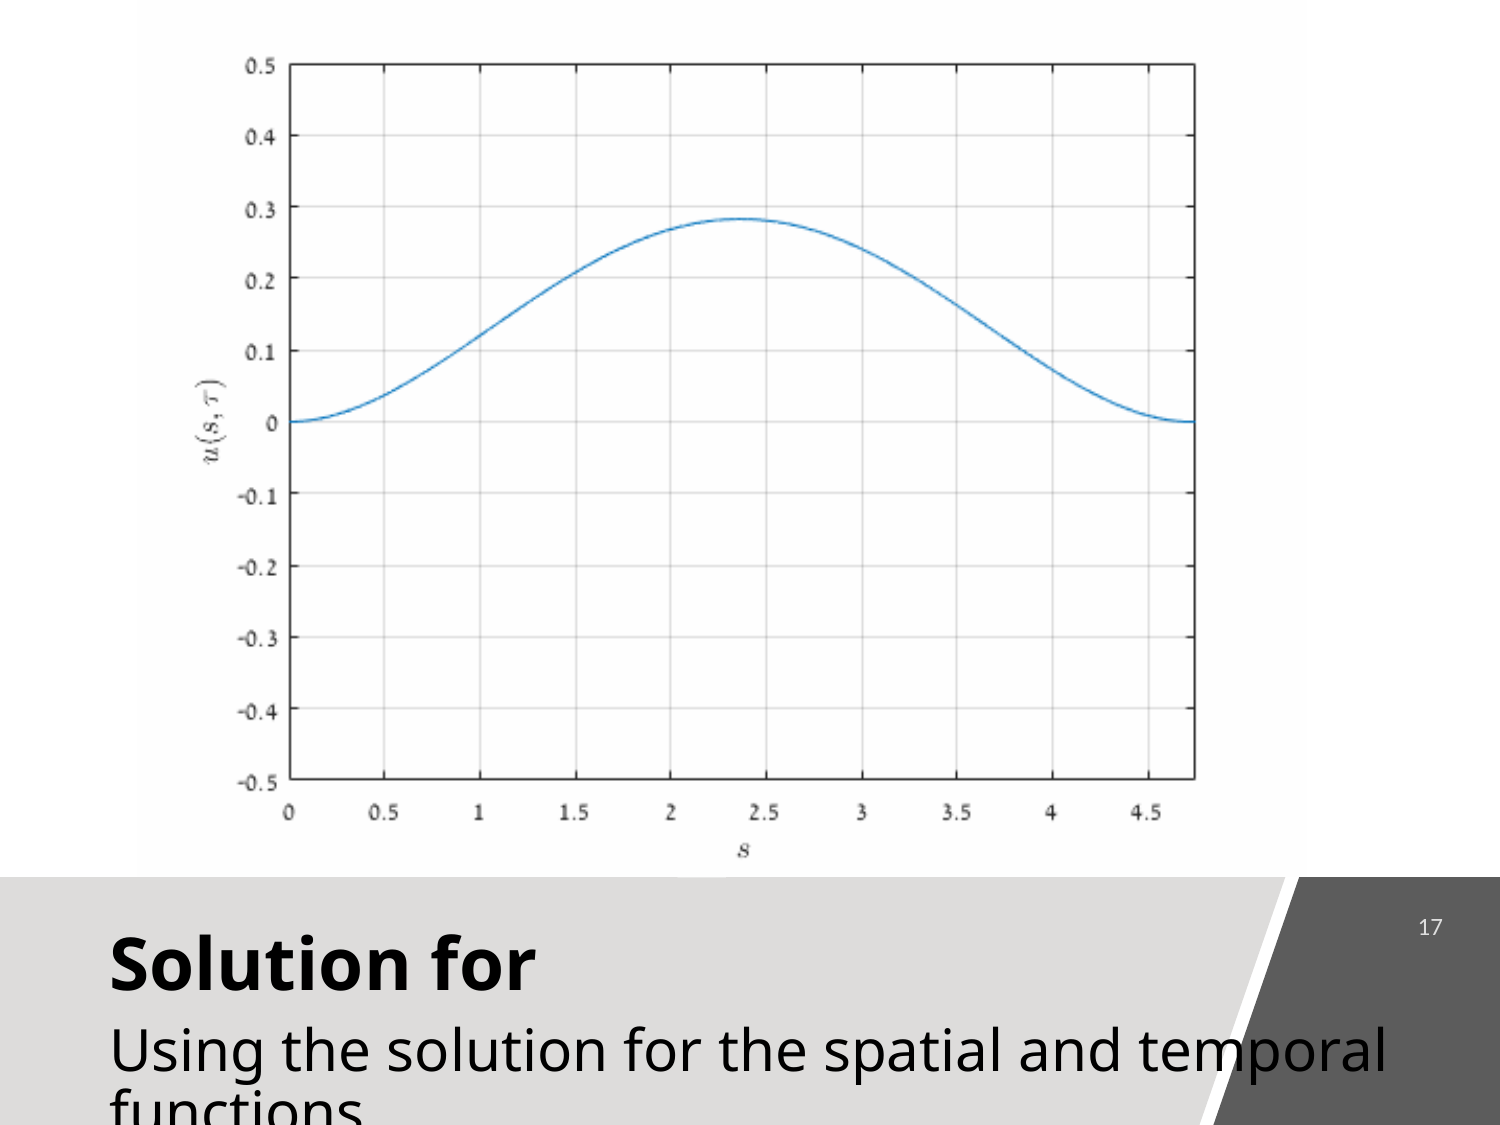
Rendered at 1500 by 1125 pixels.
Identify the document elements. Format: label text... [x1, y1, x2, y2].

slide_number 17 [1328, 893, 1459, 958]
list Using the solution for the spatial and temporal functions [94, 1013, 1459, 1071]
picture [137, 0, 1307, 877]
text_box [1212, 875, 1500, 1125]
text_box [0, 875, 1287, 1125]
